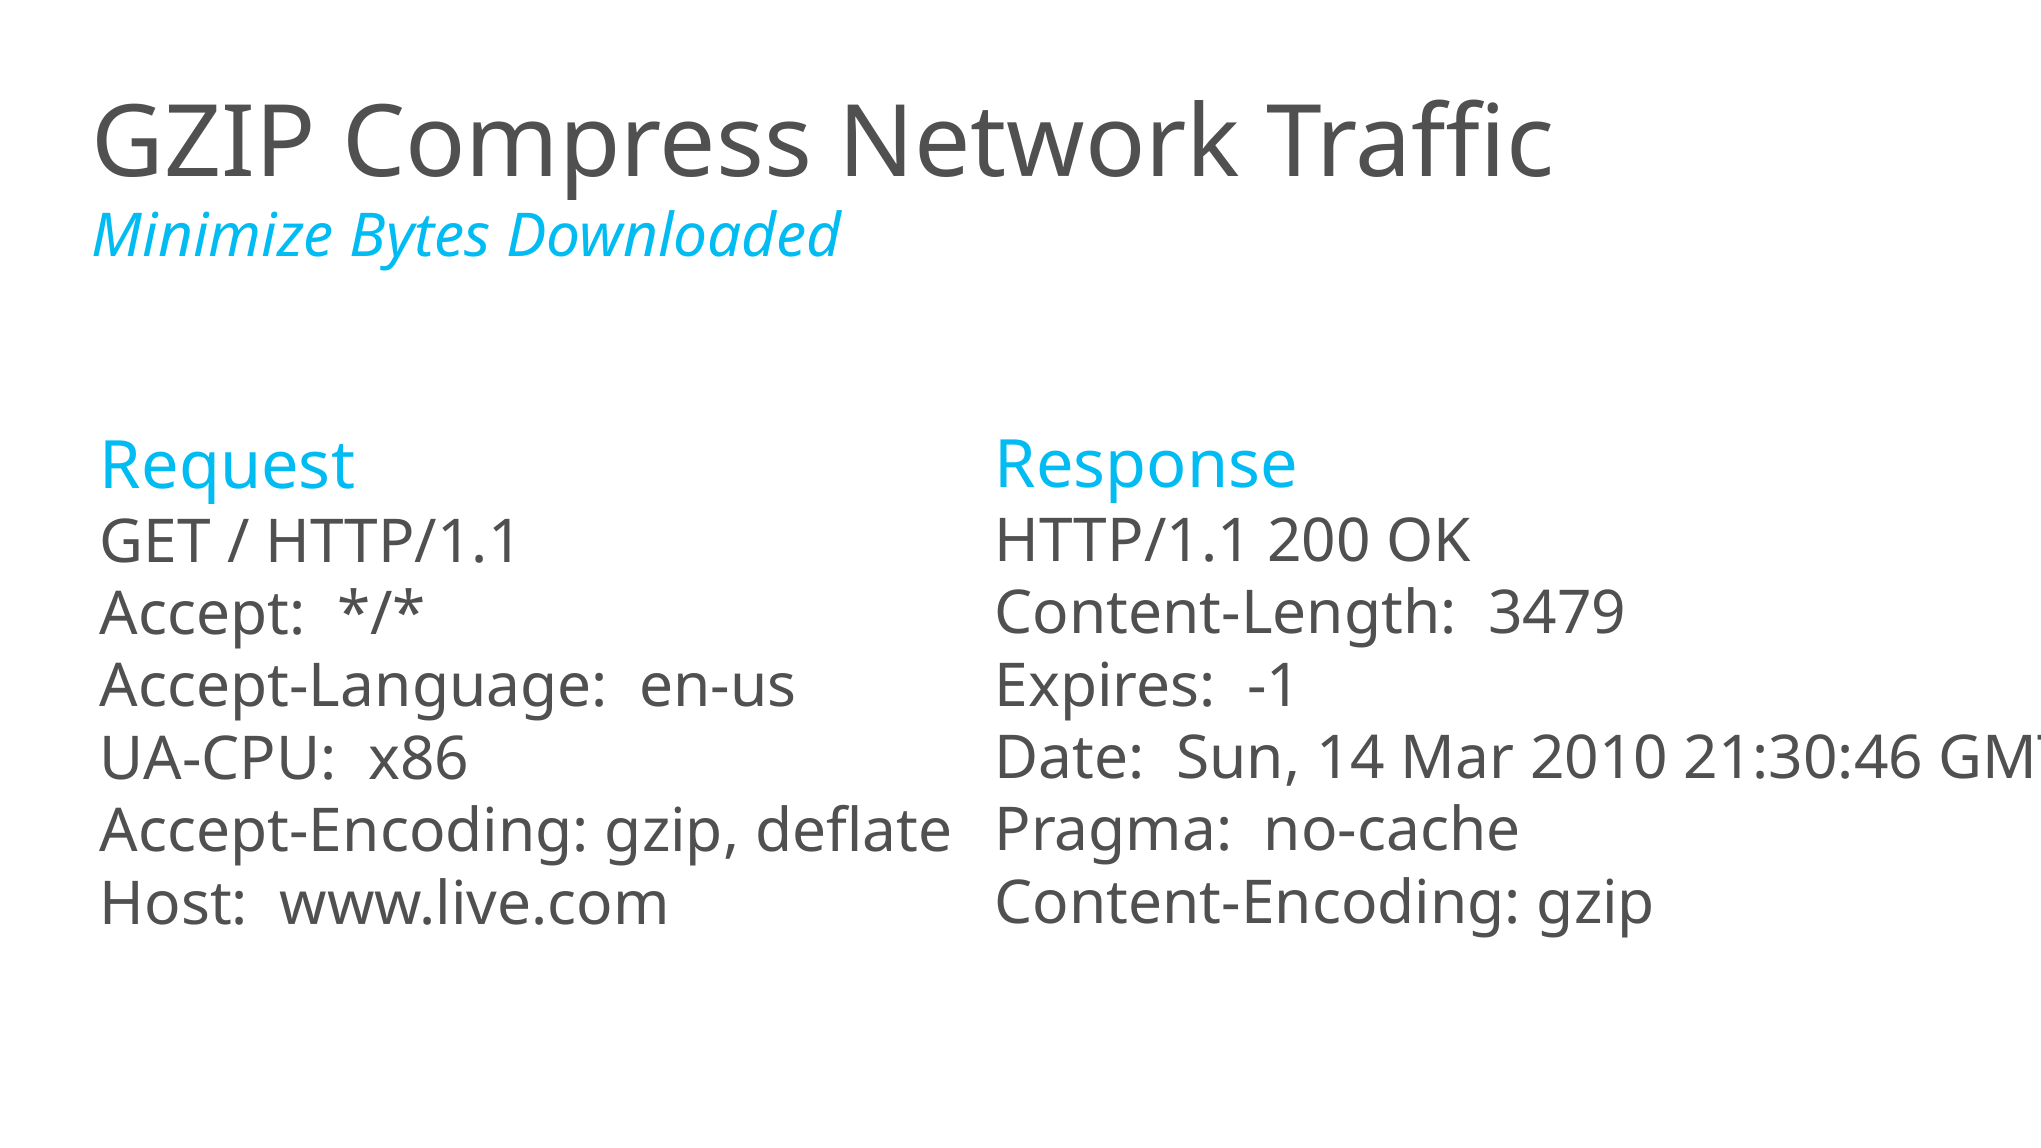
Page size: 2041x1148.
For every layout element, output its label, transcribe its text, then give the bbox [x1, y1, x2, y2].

text_box GZIP Compress Network Traffic Minimize Bytes Downloaded [91, 76, 1928, 198]
list Request GET / HTTP/1.1 Accept: */* Accept-Language: en-us UA-CPU: x86 Accept-Encoding: gzip, deflate Host: www.live.com [70, 397, 1050, 994]
text_box Response HTTP/1.1 200 OK Content-Length: 3479 Expires: -1 Date: Sun, 14 Mar 2010 21:30:46 GMT Pragma: no-cache Content-Encoding: gzip [994, 420, 2041, 1017]
